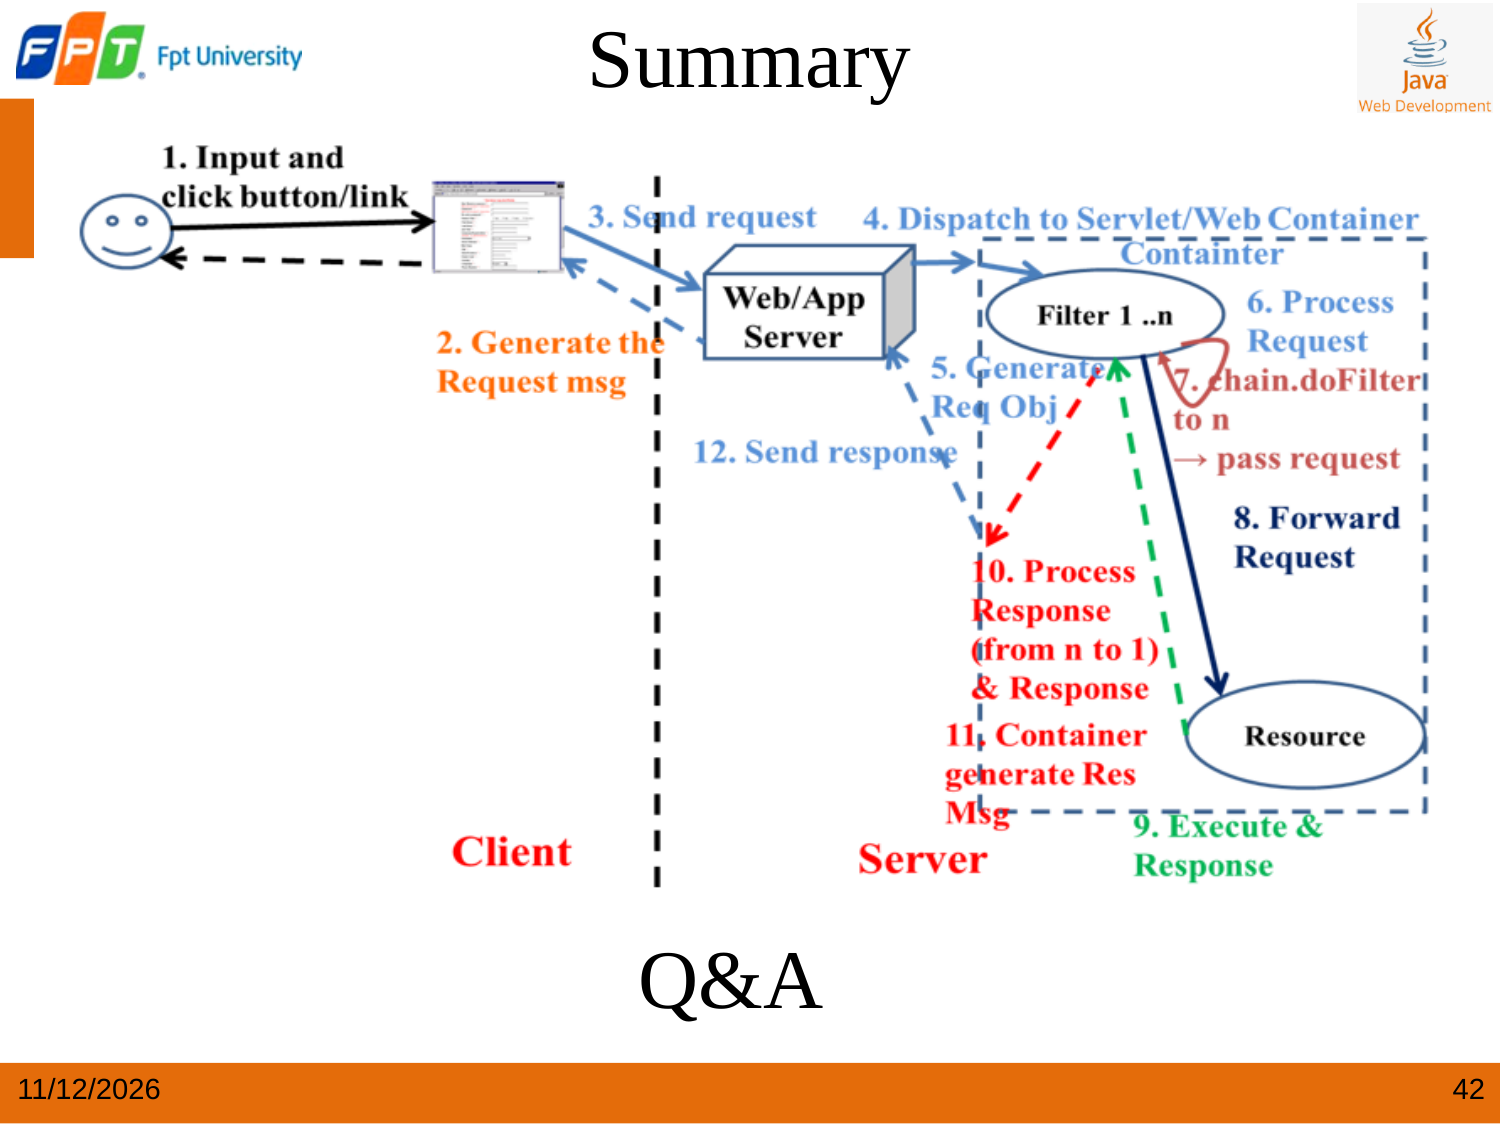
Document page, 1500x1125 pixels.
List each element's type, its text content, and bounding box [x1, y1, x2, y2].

slide_number 42 [1050, 1063, 1500, 1124]
title Summary [75, 0, 1425, 110]
picture [1357, 3, 1493, 113]
text_box Q&A [187, 918, 1275, 1033]
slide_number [2, 1063, 231, 1123]
picture [16, 11, 75, 85]
picture [74, 127, 1439, 889]
